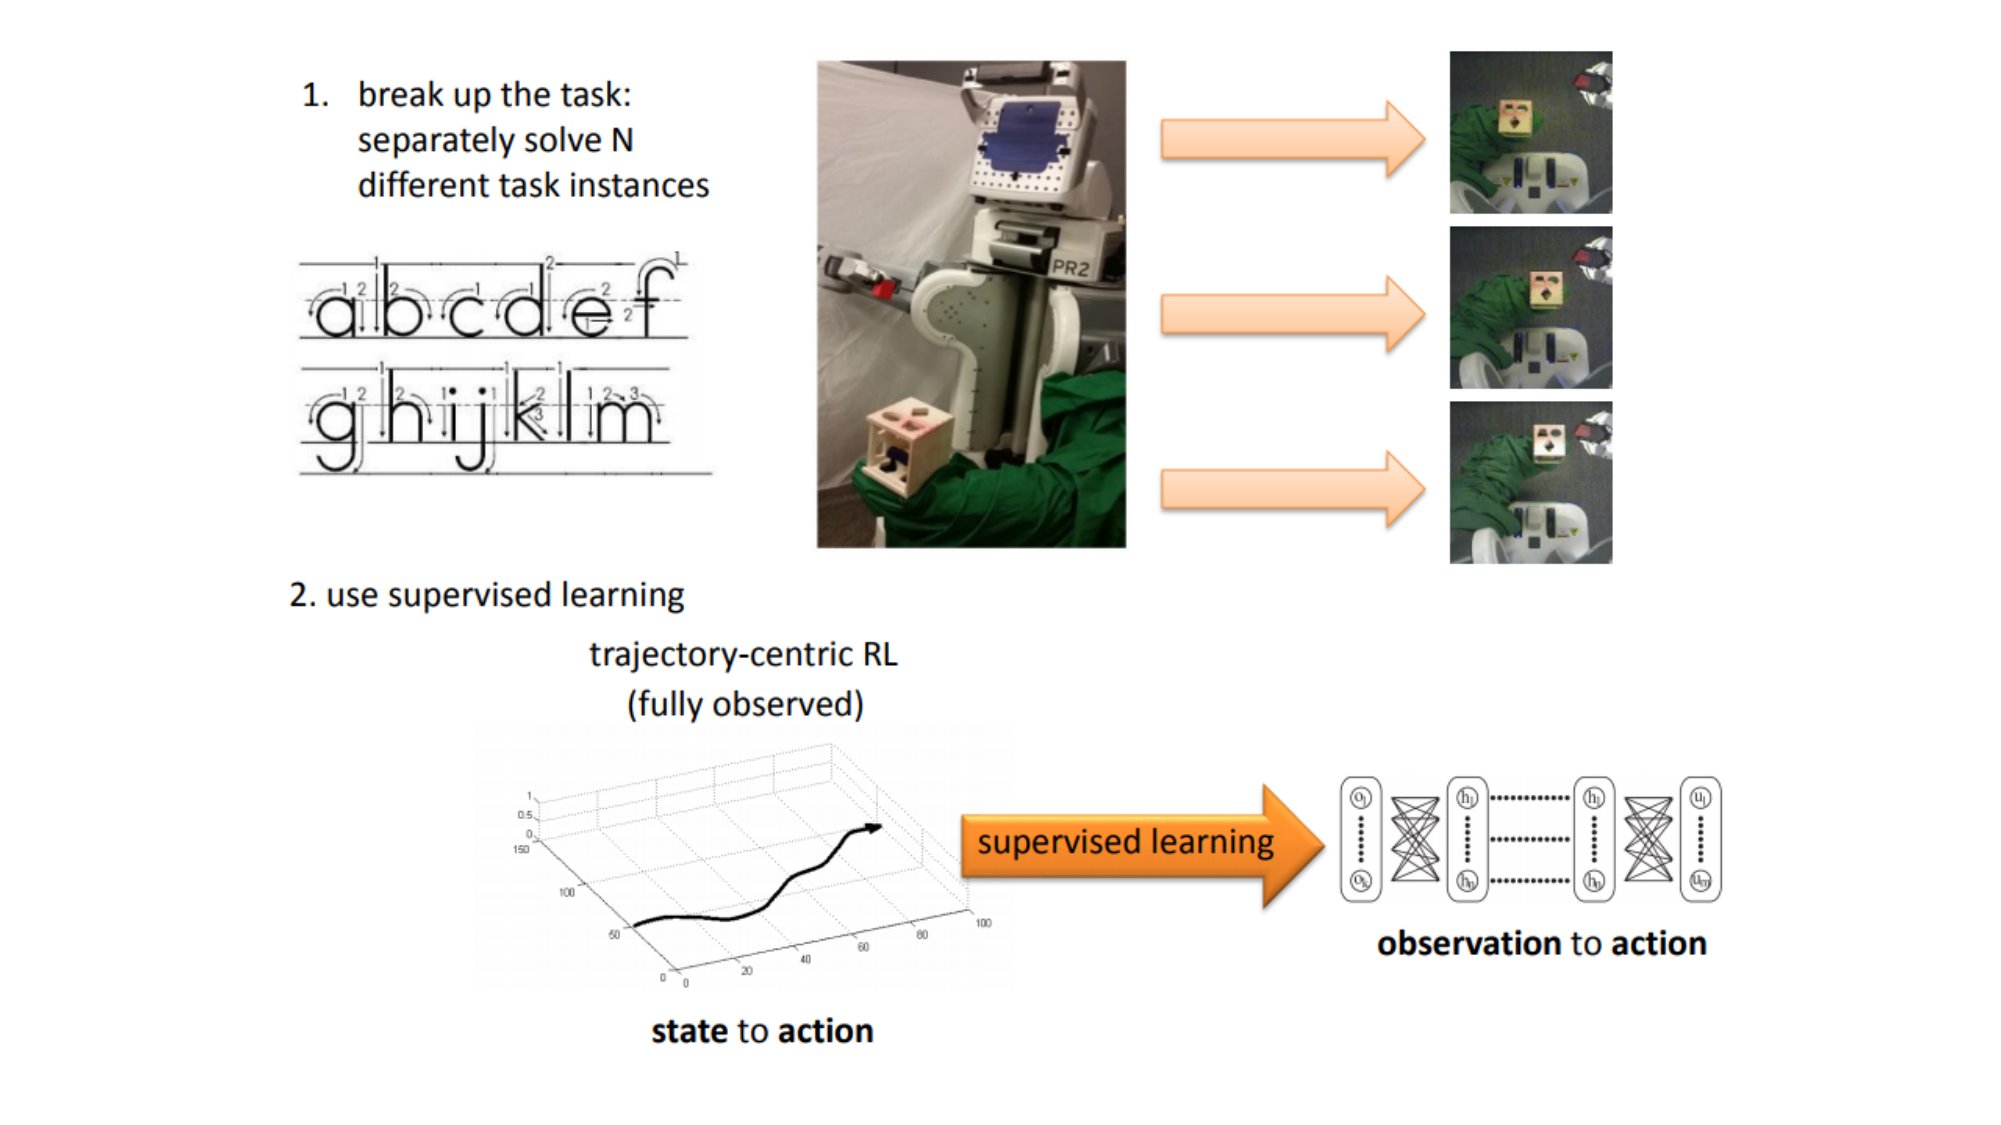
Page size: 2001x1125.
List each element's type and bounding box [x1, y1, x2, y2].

picture [262, 14, 1738, 1106]
